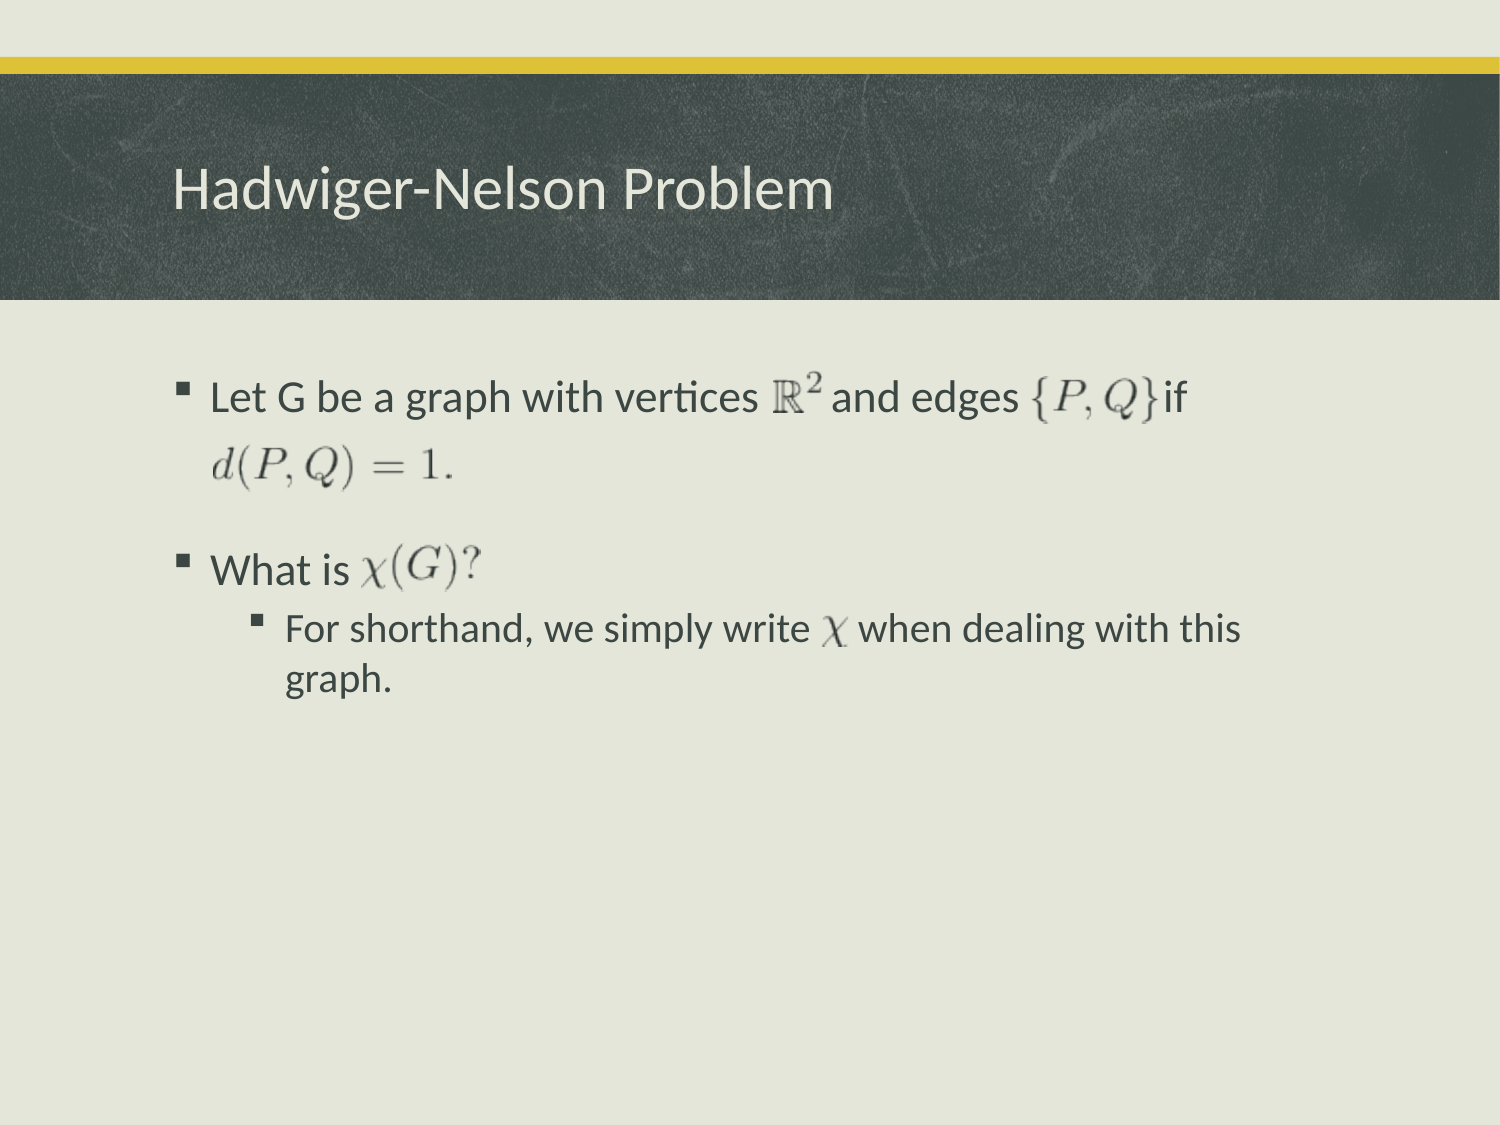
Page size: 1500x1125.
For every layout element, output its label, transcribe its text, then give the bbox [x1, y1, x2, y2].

picture [773, 370, 824, 413]
picture [0, 74, 1500, 300]
picture [1031, 376, 1161, 424]
picture [821, 614, 851, 647]
title Hadwiger-Nelson Problem [157, 76, 1343, 300]
picture [213, 444, 452, 492]
picture [361, 543, 481, 592]
list Let G be a graph with vertices and edges if What is For shorthand, we simply write when dealing with this graph. [157, 359, 1343, 1014]
